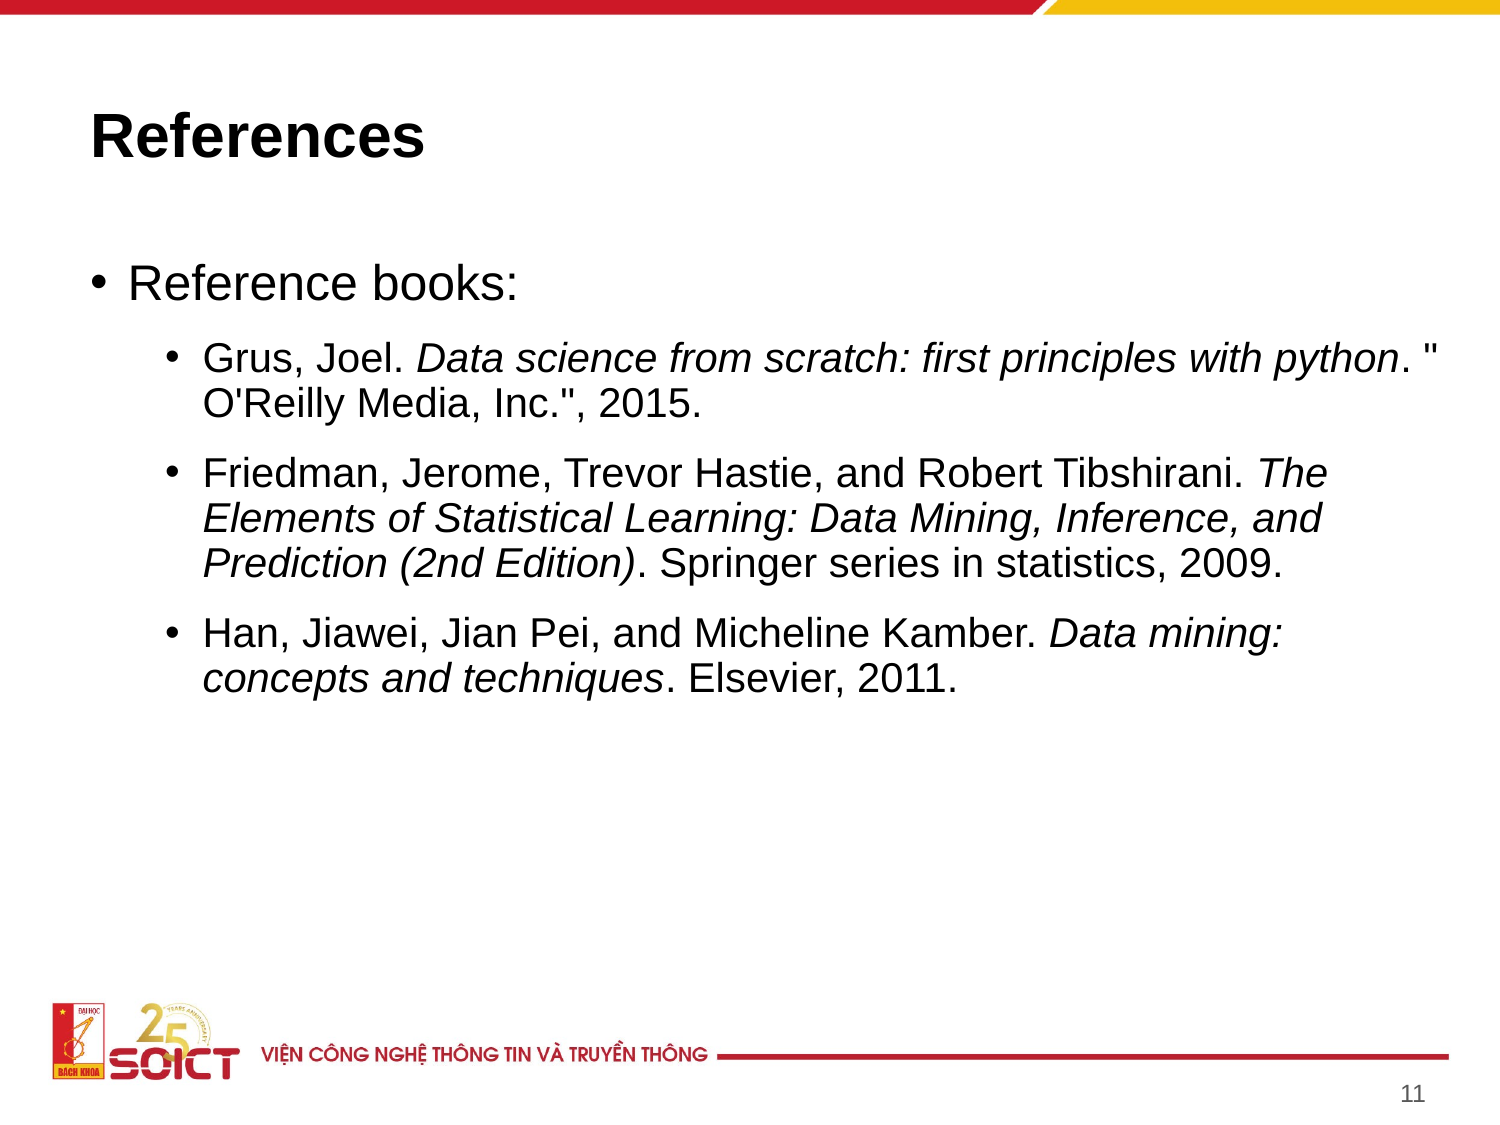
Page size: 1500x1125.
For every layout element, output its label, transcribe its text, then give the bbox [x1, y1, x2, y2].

picture [0, 0, 1500, 1125]
list Reference books: Grus, Joel. Data science from scratch: first principles with python. " O'Reilly Media, Inc.", 2015. Friedman, Jerome, Trevor Hastie, and Robert Tibshirani. The Elements of Statistical Learning: Data Mining, Inference, and Prediction (2nd Edition). Springer series in statistics, 2009. Han, Jiawei, Jian Pei, and Micheline Kamber. Data mining: concepts and techniques. Elsevier, 2011. [75, 249, 1463, 1100]
title References [75, 75, 1463, 200]
slide_number 11 [1257, 1062, 1441, 1123]
